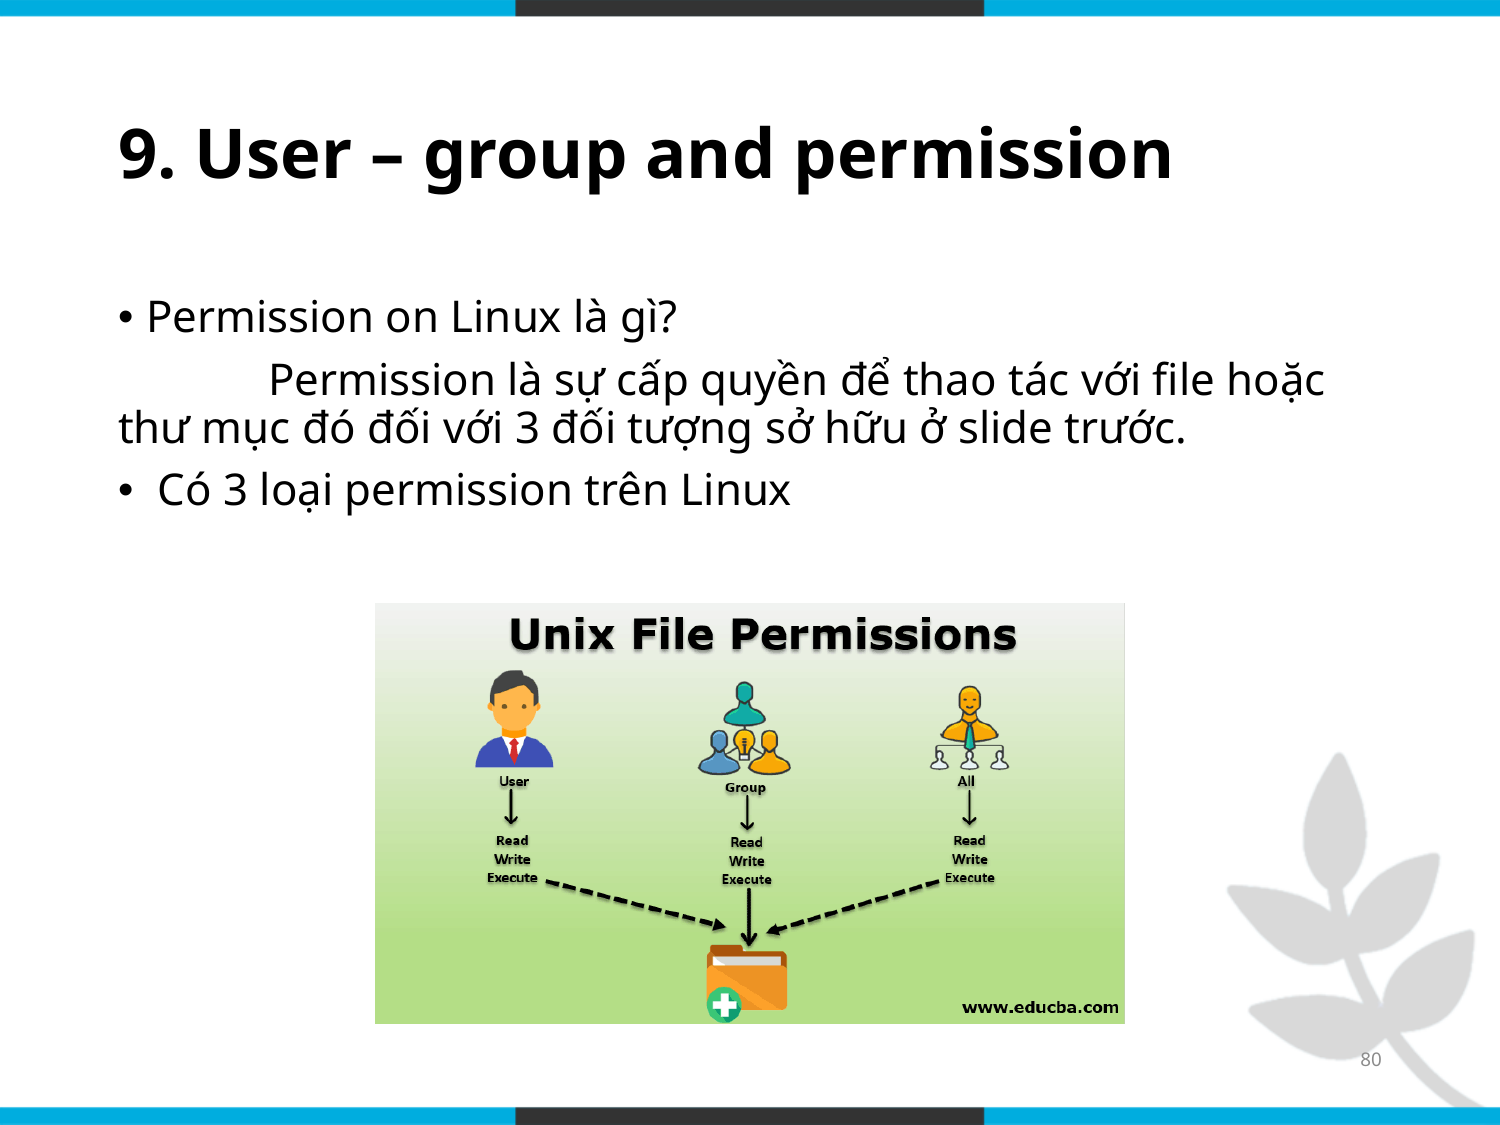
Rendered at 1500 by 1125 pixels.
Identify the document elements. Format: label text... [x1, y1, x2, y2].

list Permission on Linux là gì? Permission là sự cấp quyền để thao tác với file hoặc thư mục đó đối với 3 đối tượng sở hữu ở slide trước. Có 3 loại permission trên Linux [103, 287, 1397, 1002]
slide_number 80 [1059, 1030, 1397, 1091]
title 9. User – group and permission [103, 48, 1397, 266]
picture [0, 0, 1500, 1125]
